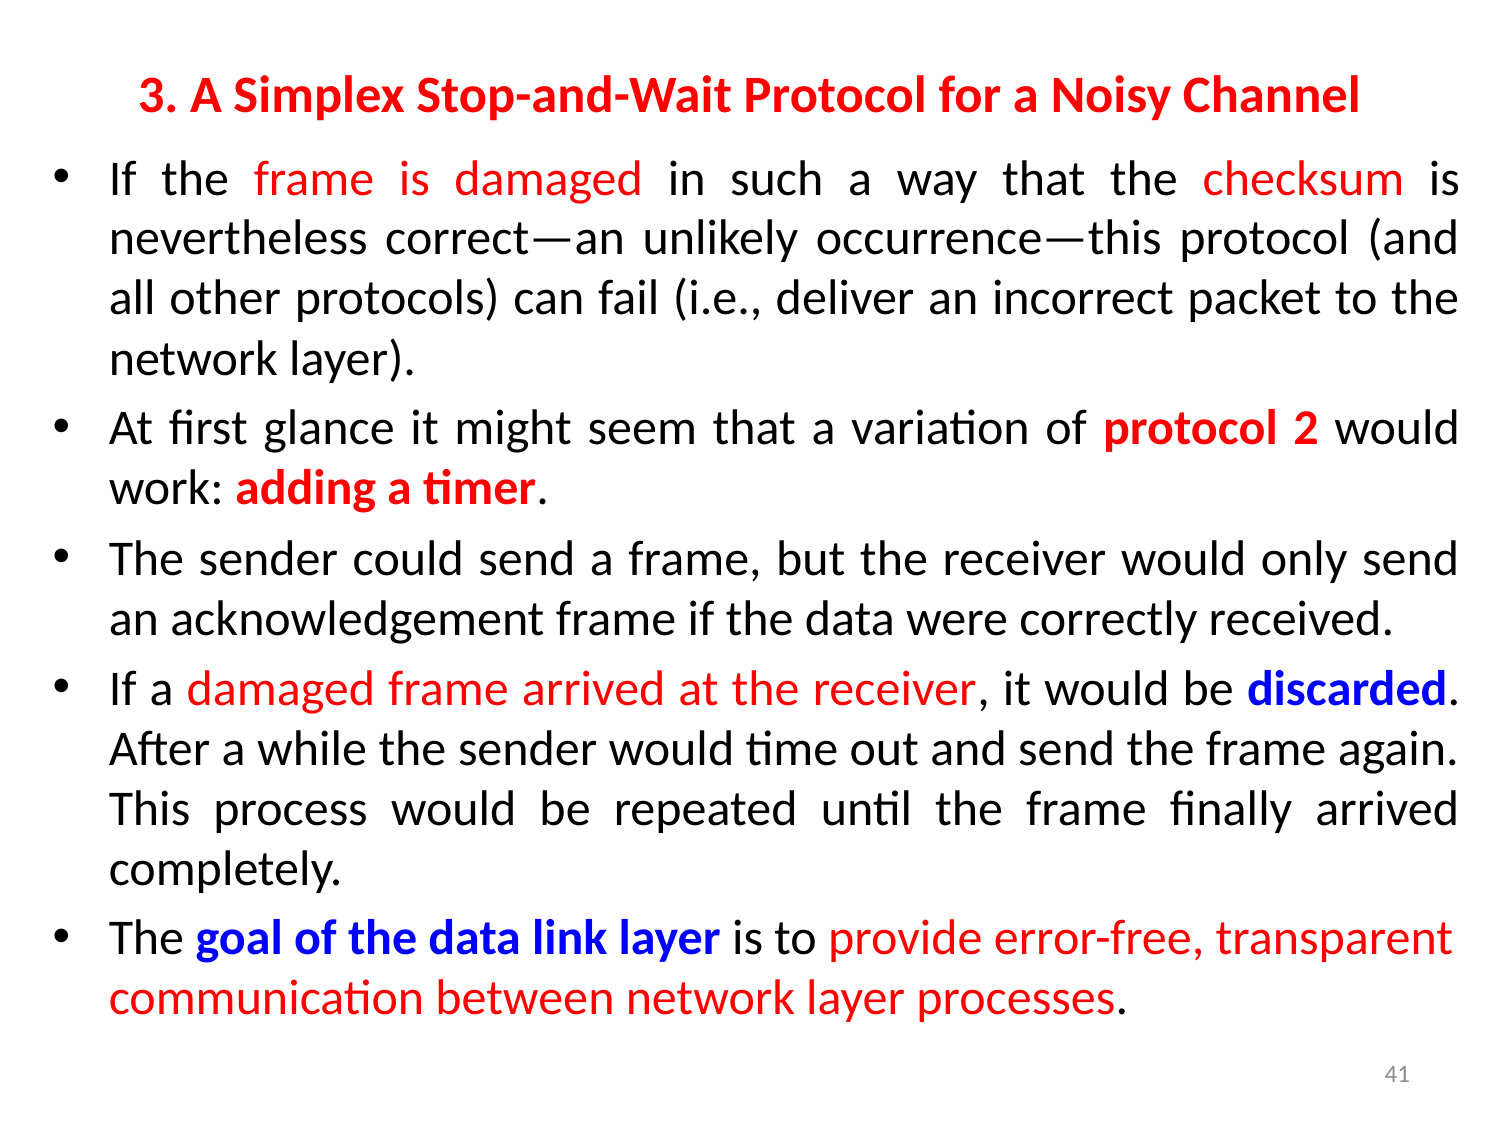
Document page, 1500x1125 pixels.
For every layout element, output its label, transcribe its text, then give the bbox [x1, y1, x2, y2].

slide_number 41 [1074, 1042, 1425, 1103]
list If the frame is damaged in such a way that the checksum is nevertheless correct—an unlikely occurrence—this protocol (and all other protocols) can fail (i.e., deliver an incorrect packet to the network layer). At first glance it might seem that a variation of protocol 2 would work: adding a timer. The sender could send a frame, but the receiver would only send an acknowledgement frame if the data were correctly received. If a damaged frame arrived at the receiver, it would be discarded. After a while the sender would time out and send the frame again. This process would be repeated until the frame finally arrived completely. The goal of the data link layer is to provide error-free, transparent communication between network layer processes. [37, 137, 1475, 1100]
title 3. A Simplex Stop-and-Wait Protocol for a Noisy Channel [75, 45, 1425, 137]
